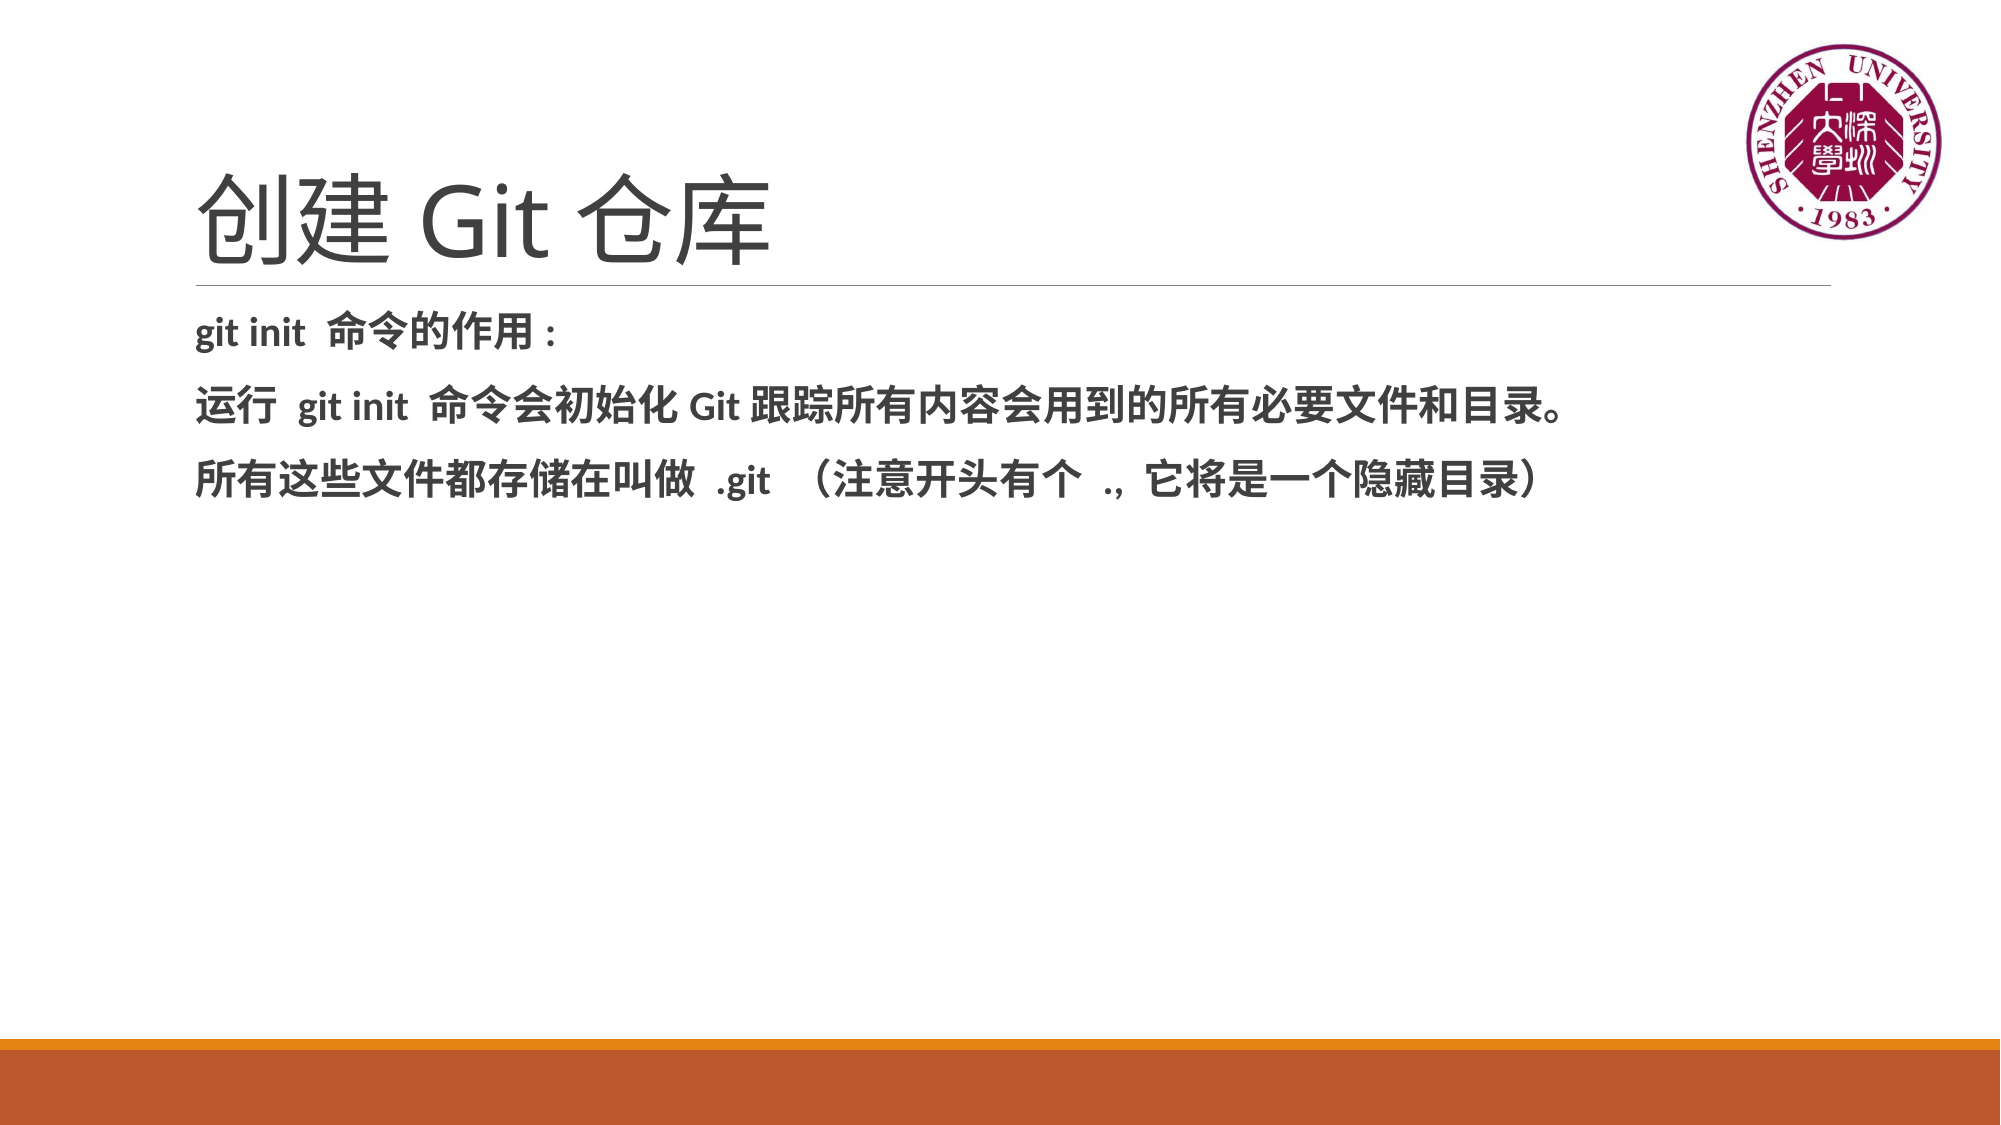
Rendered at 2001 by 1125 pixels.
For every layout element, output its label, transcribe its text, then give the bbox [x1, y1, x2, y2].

picture [1722, 34, 1957, 242]
list git init 命令的作用: 运行 git init 命令会初始化Git跟踪所有内容会用到的所有必要文件和目录。 所有这些文件都存储在叫做 .git （注意开头有个 ., 它将是一个隐藏目录） [180, 302, 1830, 963]
title 创建Git仓库 [180, 47, 1830, 285]
